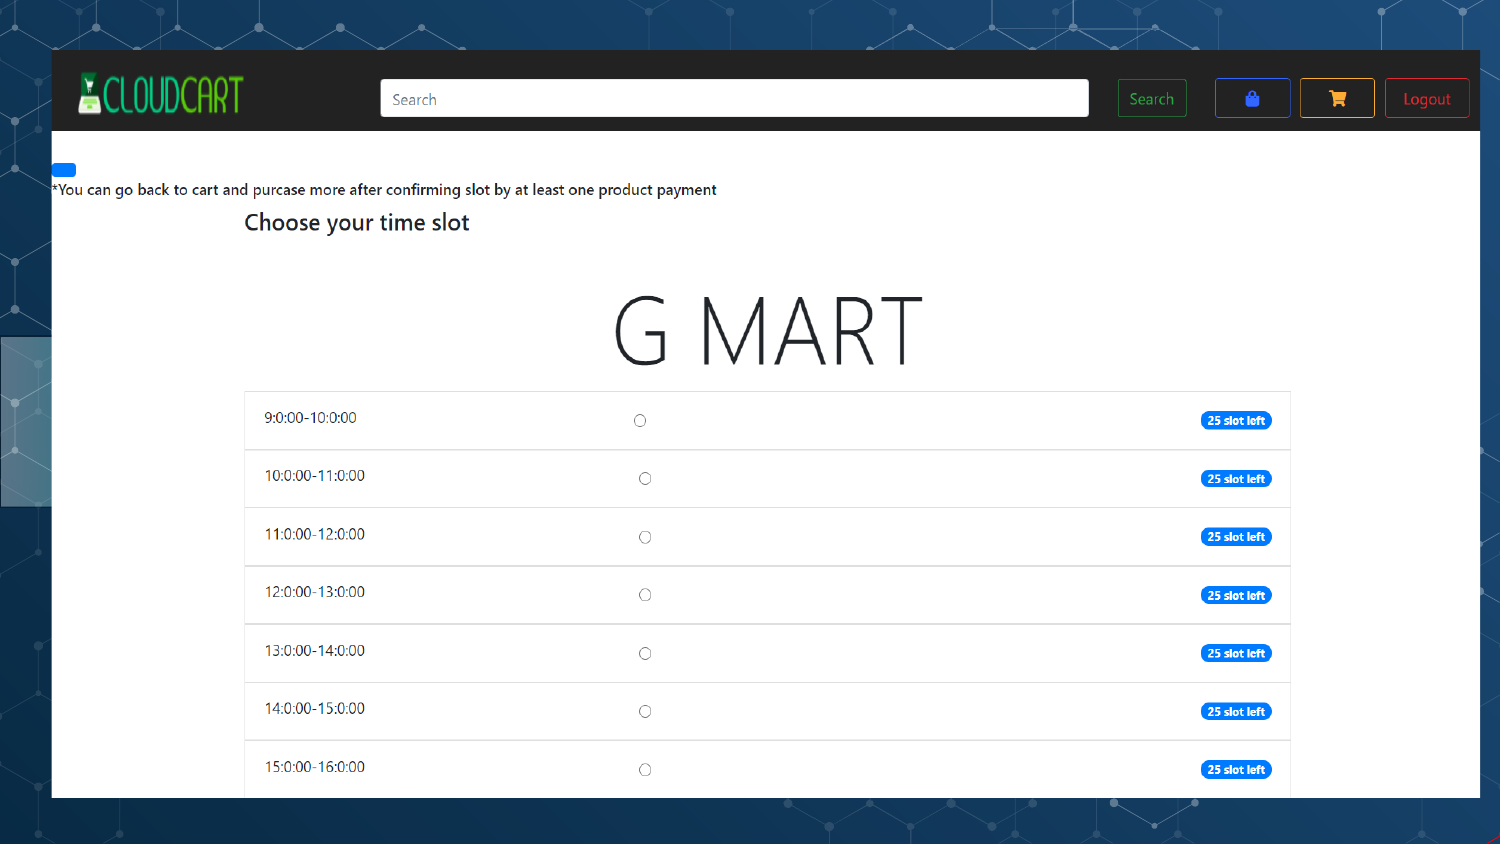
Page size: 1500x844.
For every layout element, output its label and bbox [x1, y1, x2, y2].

picture [51, 50, 1481, 799]
